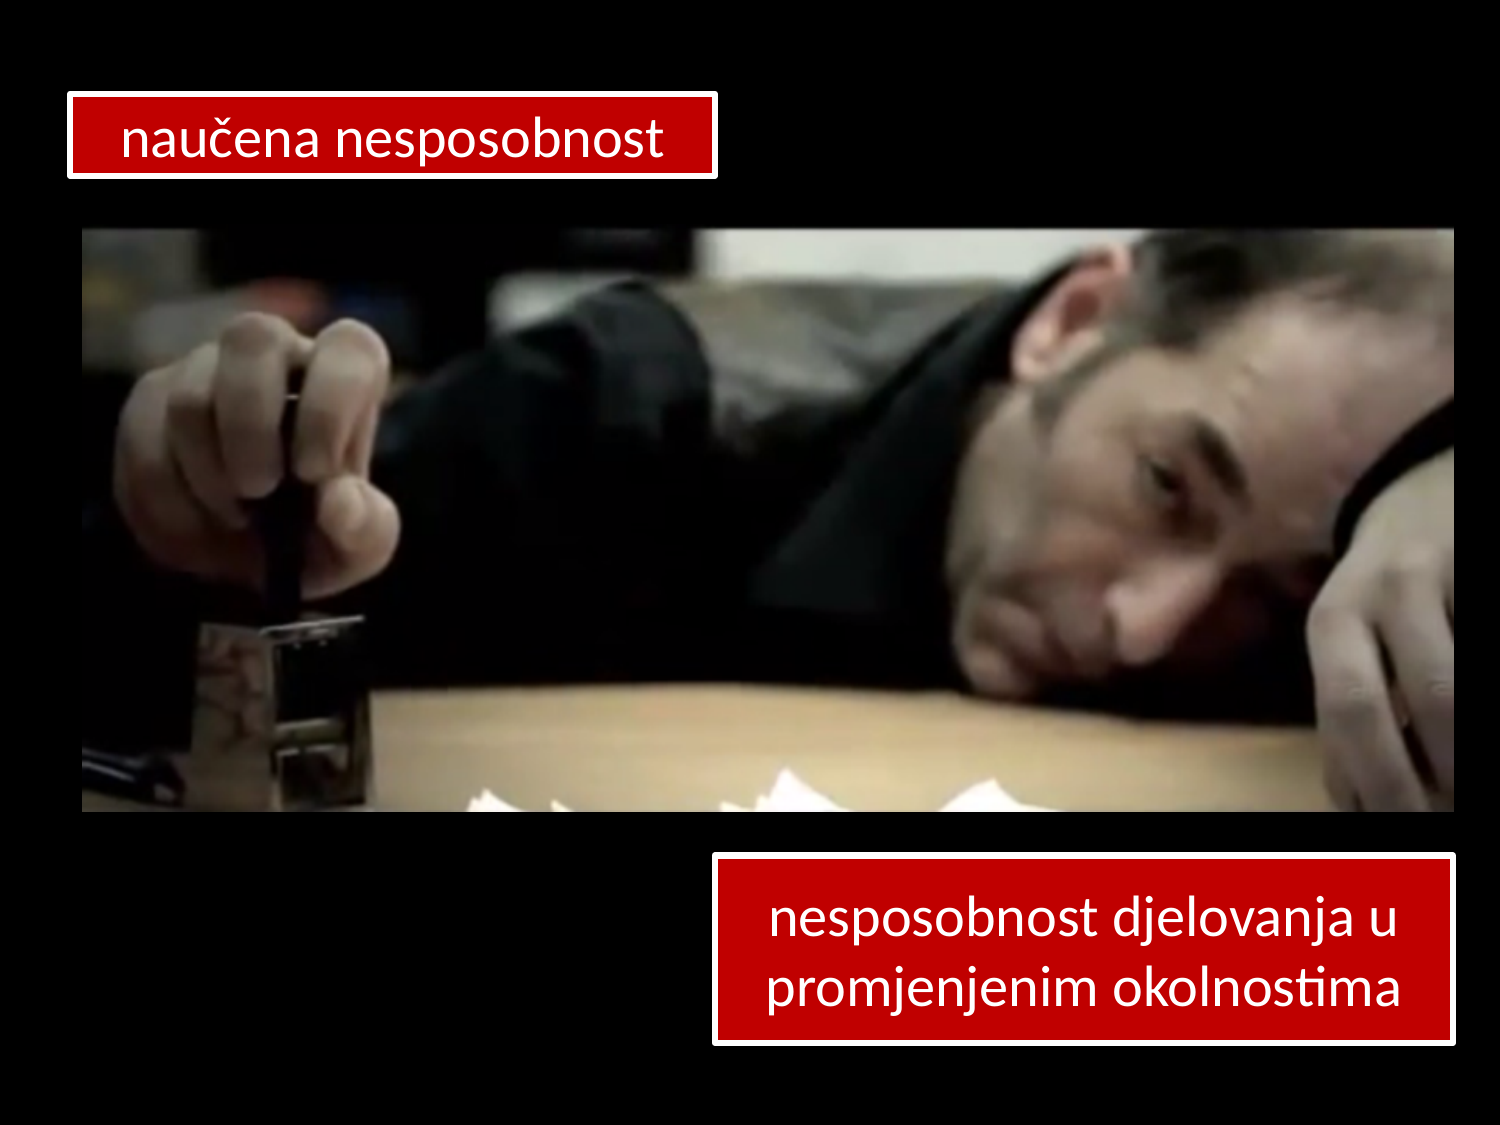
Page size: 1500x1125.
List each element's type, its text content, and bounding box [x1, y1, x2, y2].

text_box naučena nesposobnost [68, 92, 717, 178]
picture [81, 224, 1454, 813]
text_box nesposobnost djelovanja u promjenjenim okolnostima [713, 858, 1455, 1045]
